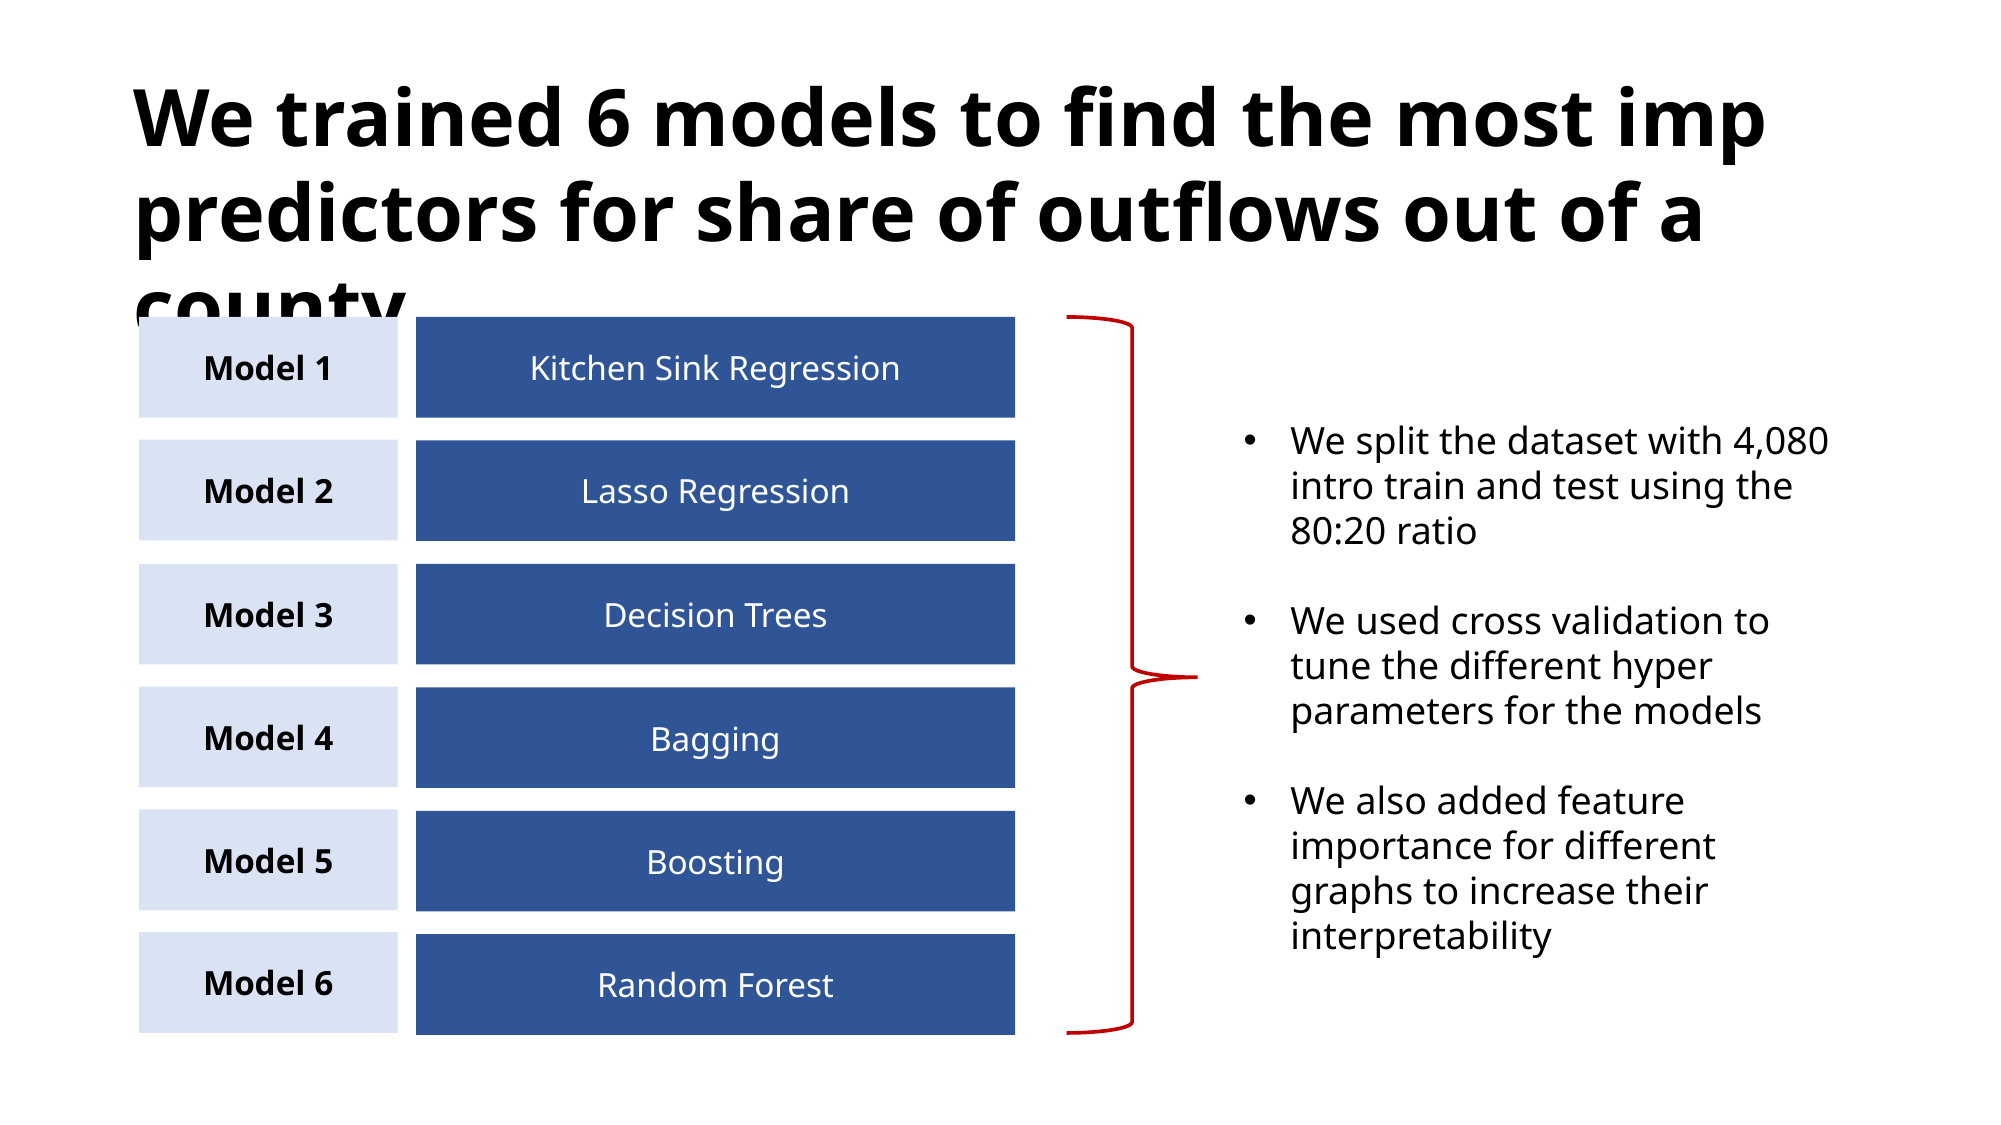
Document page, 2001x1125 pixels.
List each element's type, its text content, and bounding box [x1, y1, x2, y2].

text_box Lasso Regression [415, 439, 1016, 542]
text_box Kitchen Sink Regression [415, 316, 1016, 419]
text_box Model 3 [138, 563, 399, 665]
text_box Decision Trees [415, 563, 1016, 665]
text_box Model 5 [138, 808, 399, 911]
text_box Model 4 [138, 686, 399, 788]
text_box Model 1 [138, 316, 399, 419]
text_box Bagging [415, 686, 1016, 789]
text_box [1066, 316, 1198, 1034]
text_box Model 6 [138, 931, 399, 1034]
text_box We split the dataset with 4,080 intro train and test using the 80:20 ratio We used cross validation to tune the different hyper parameters for the models We also added feature importance for different graphs to increase their interpretability [1227, 313, 1862, 1060]
text_box Boosting [415, 810, 1016, 912]
text_box We trained 6 models to find the most imp predictors for share of outflows out of a county [119, 59, 1965, 278]
text_box Model 2 [138, 439, 399, 541]
text_box Random Forest [415, 933, 1016, 1036]
